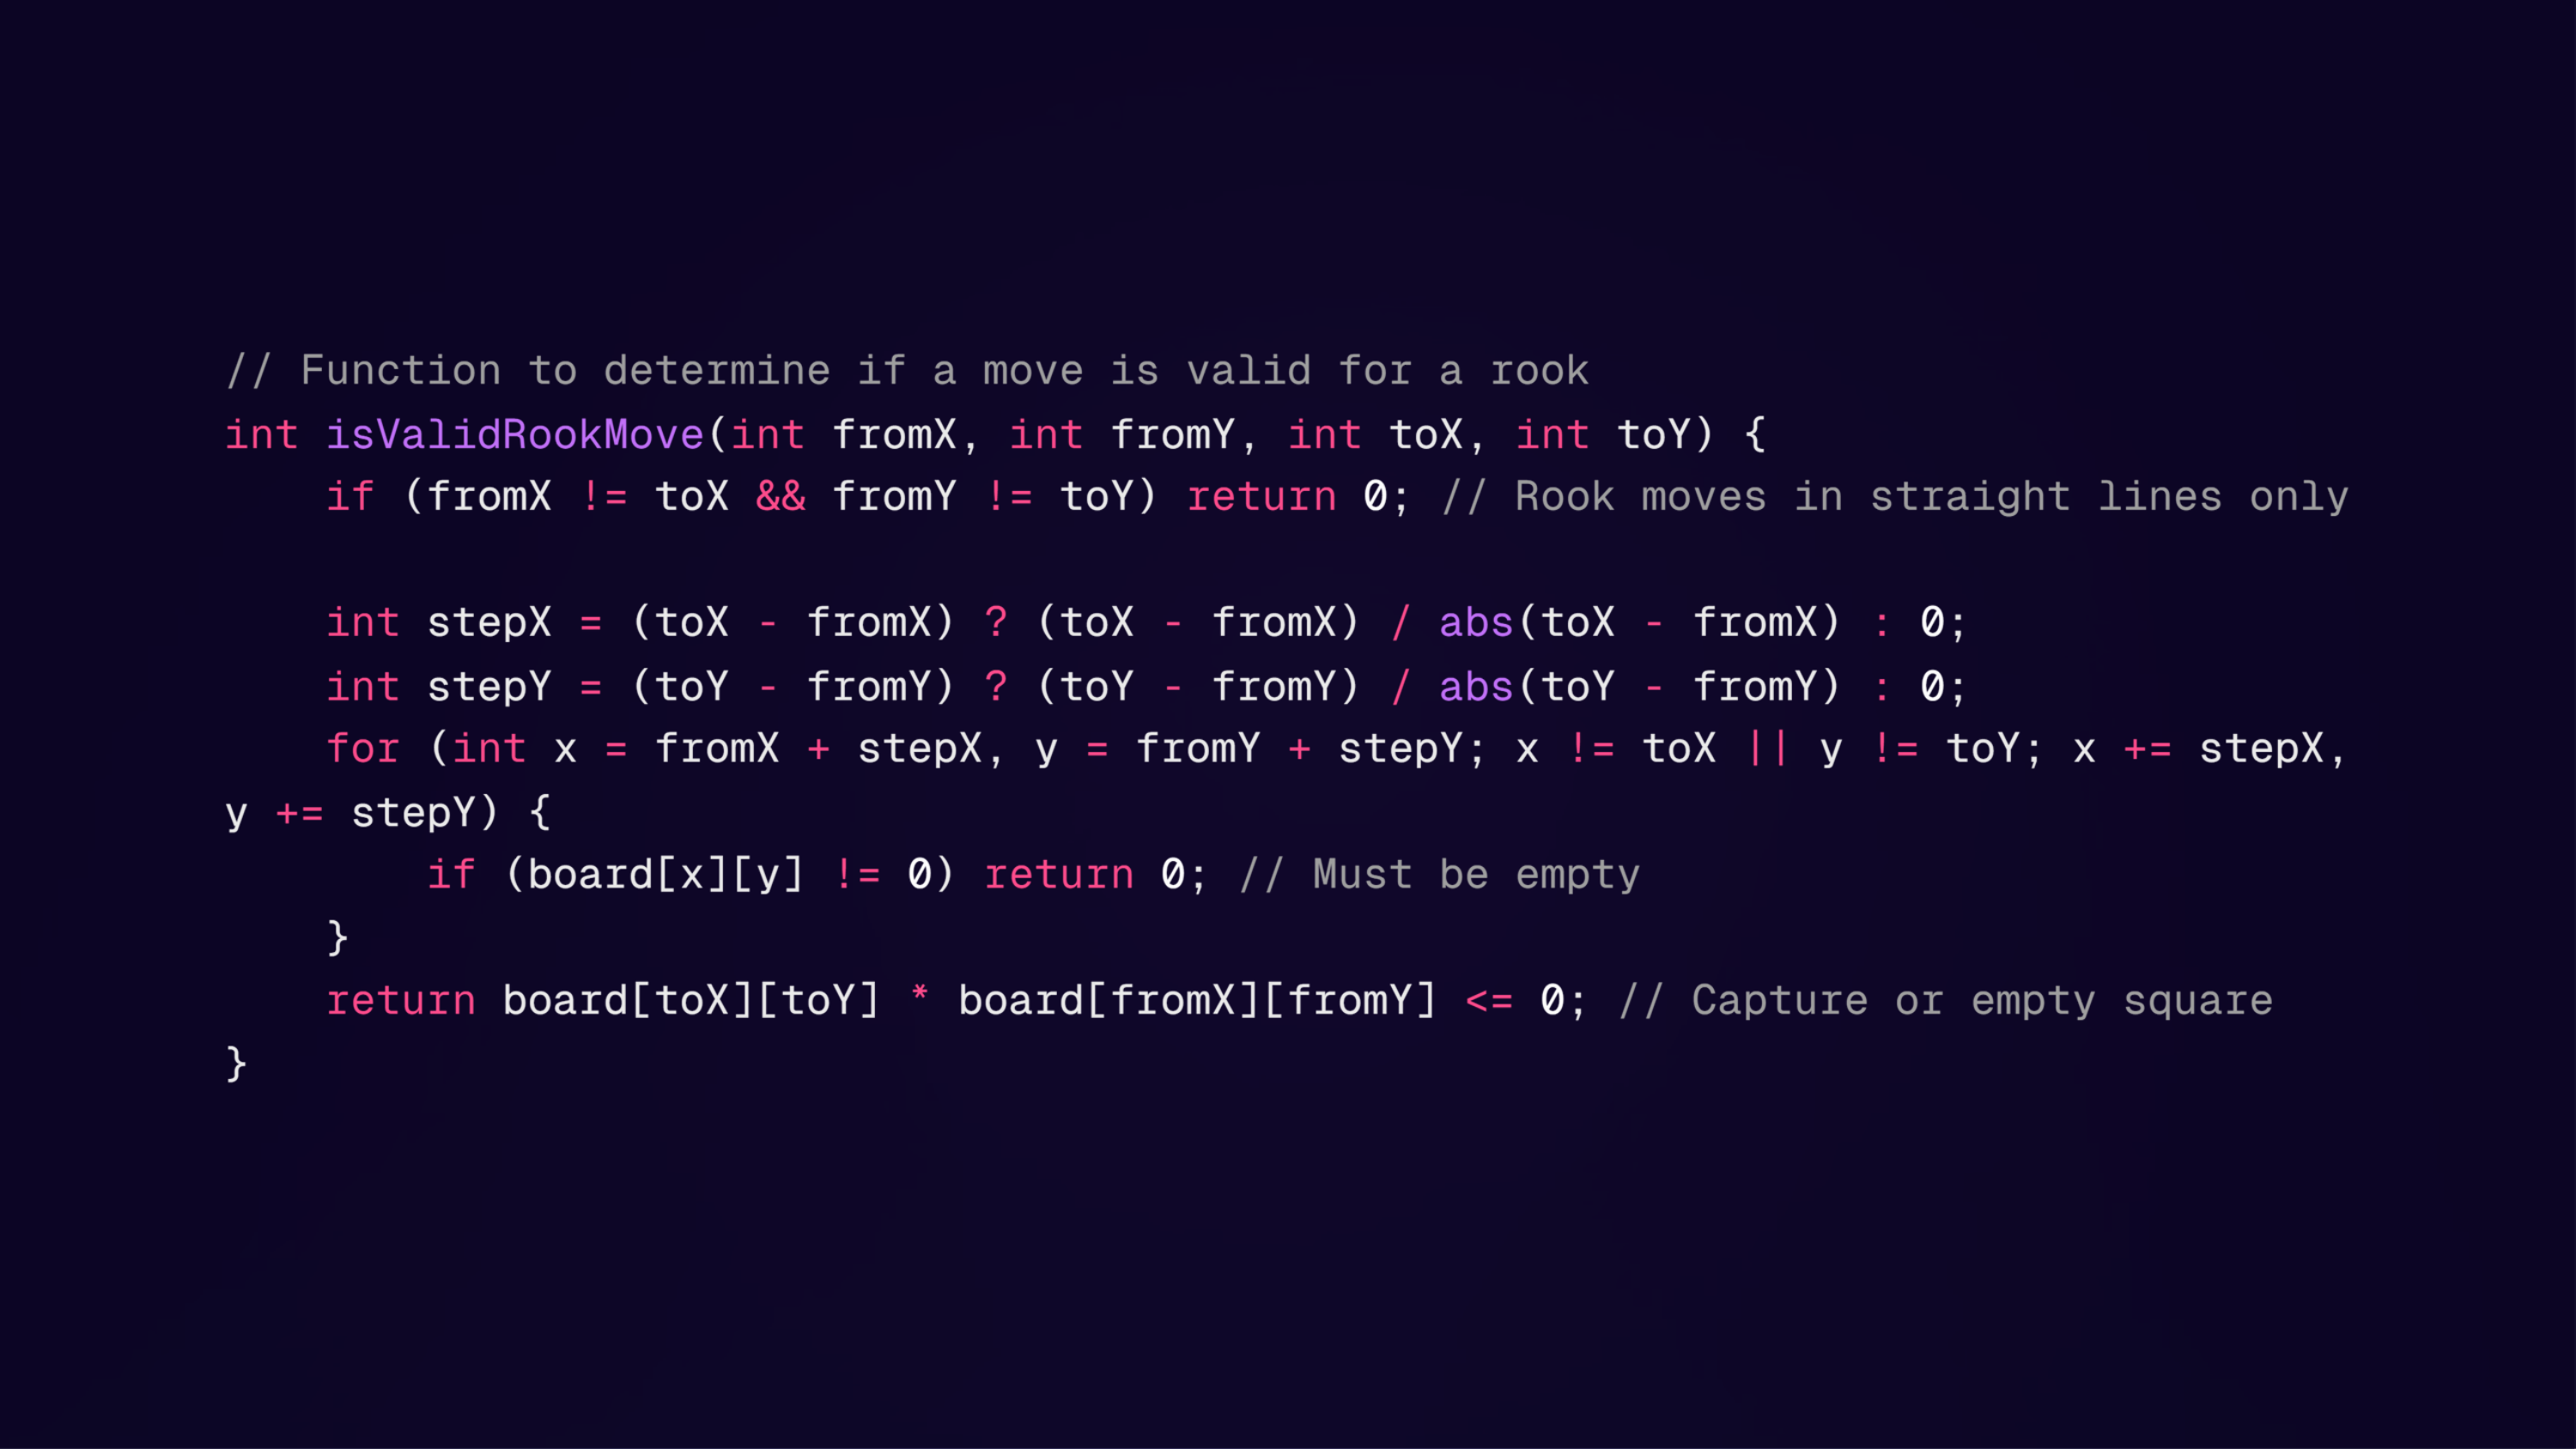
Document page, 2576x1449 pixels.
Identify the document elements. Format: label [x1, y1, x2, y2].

text_box [0, 0, 2576, 1449]
